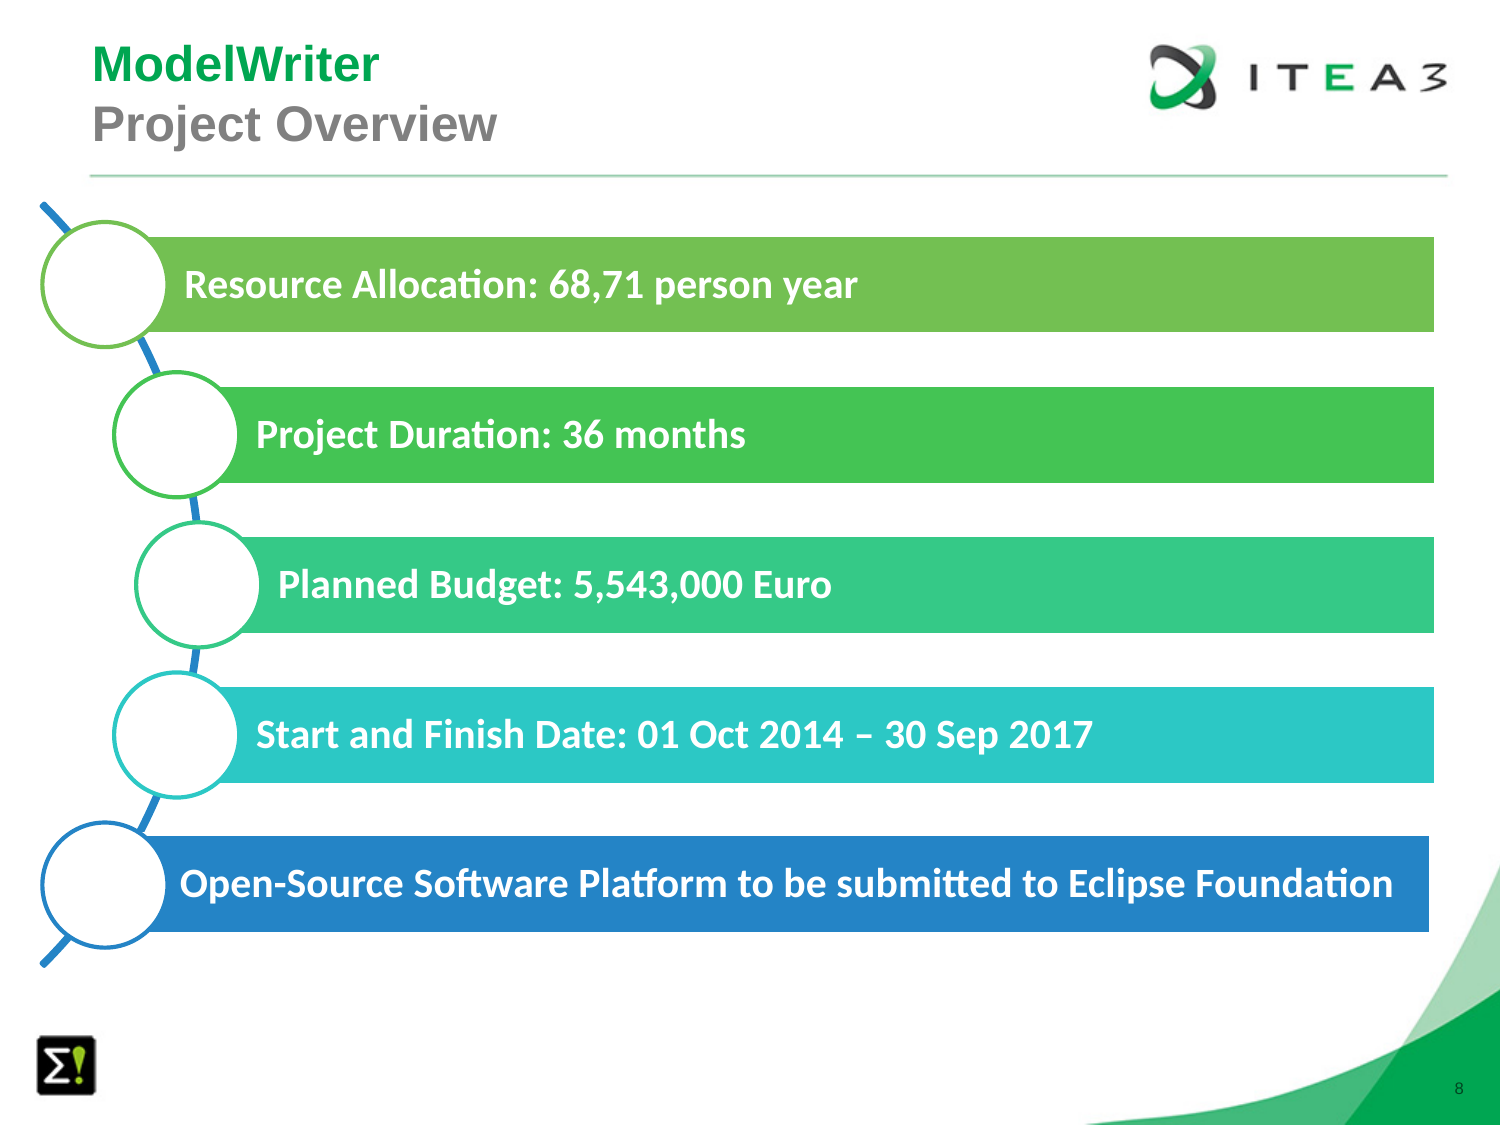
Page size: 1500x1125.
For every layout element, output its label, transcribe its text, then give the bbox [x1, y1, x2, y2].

picture [0, 0, 1500, 1125]
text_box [29, 184, 1448, 986]
title ModelWriter Project Overview [76, 23, 1099, 160]
